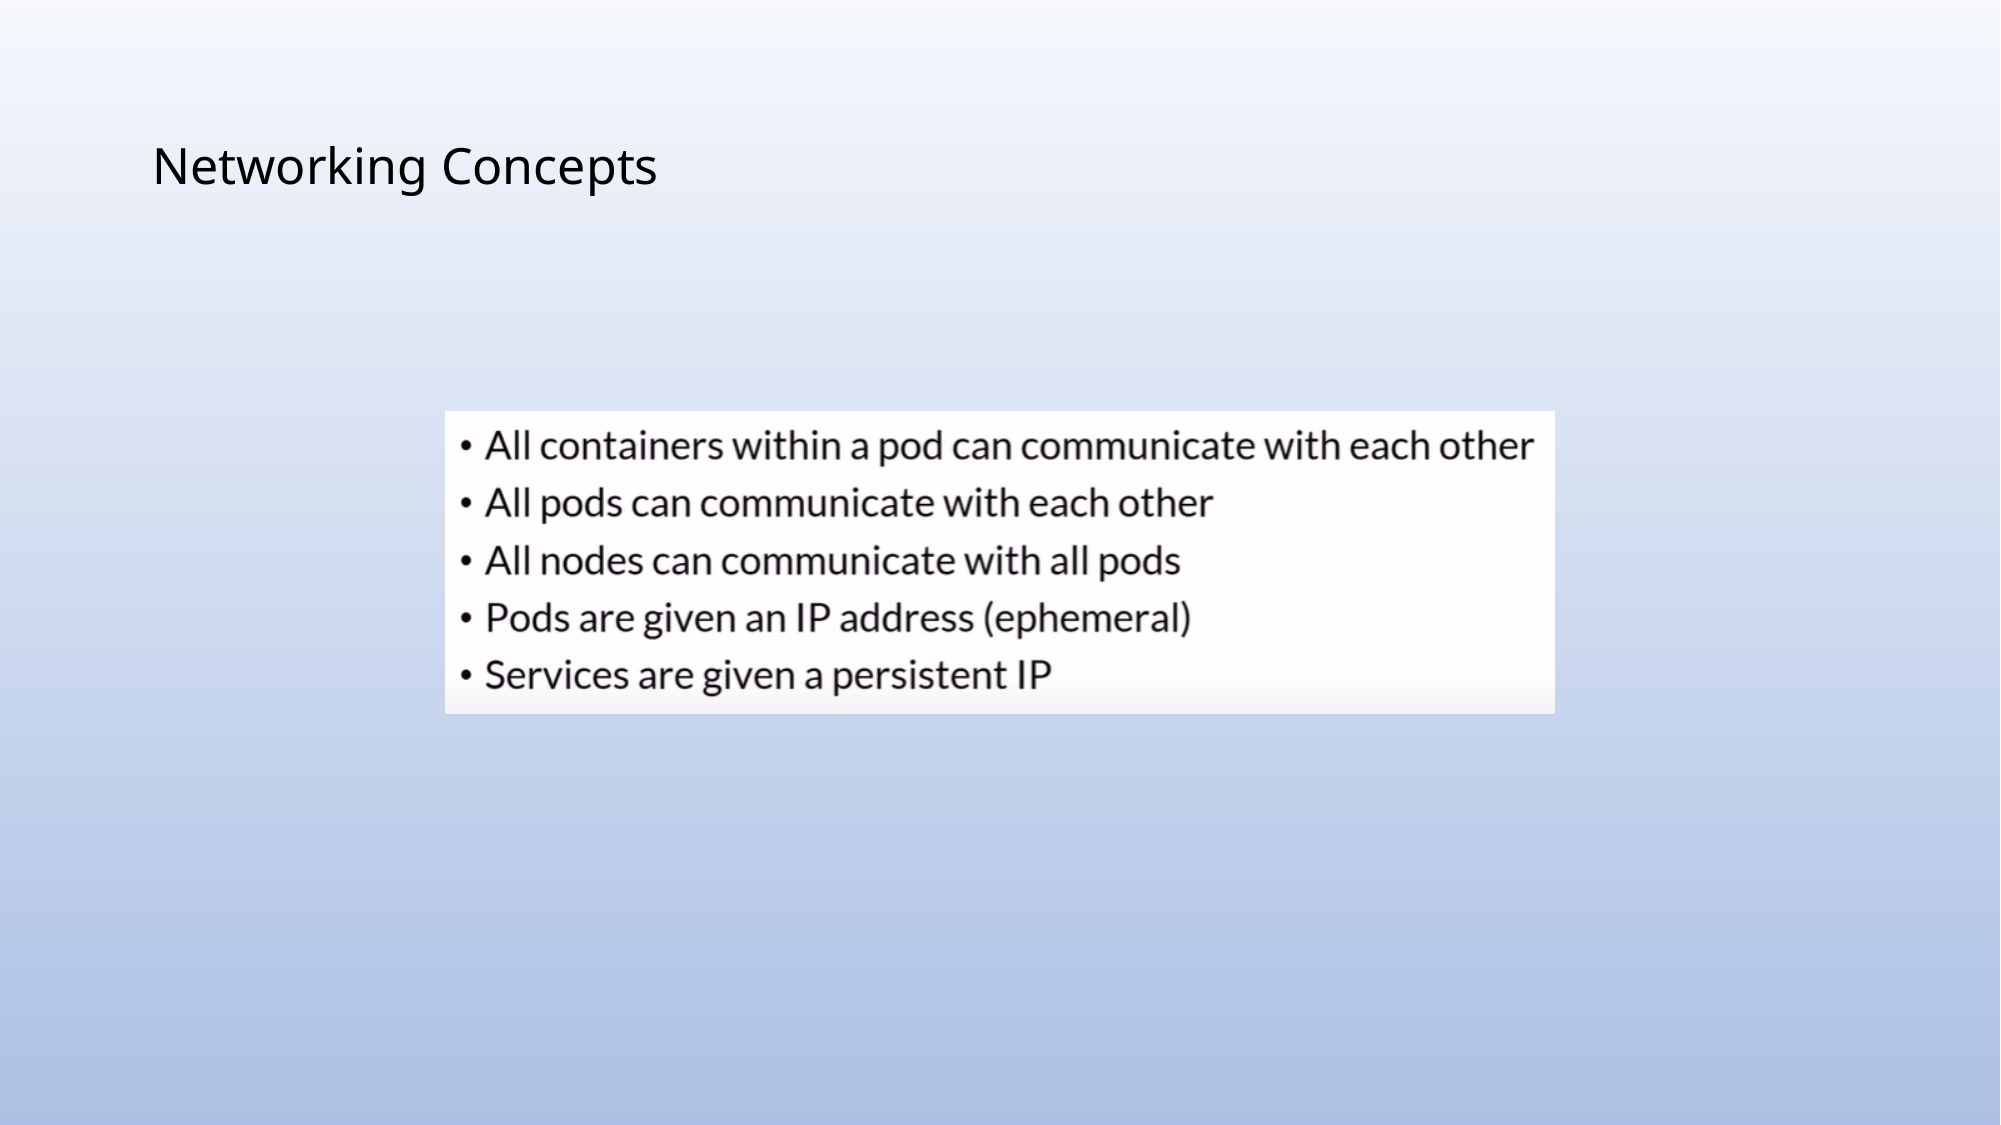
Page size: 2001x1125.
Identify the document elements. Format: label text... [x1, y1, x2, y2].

list [137, 299, 1863, 1014]
picture [445, 411, 1555, 714]
title Networking Concepts [137, 59, 1863, 278]
